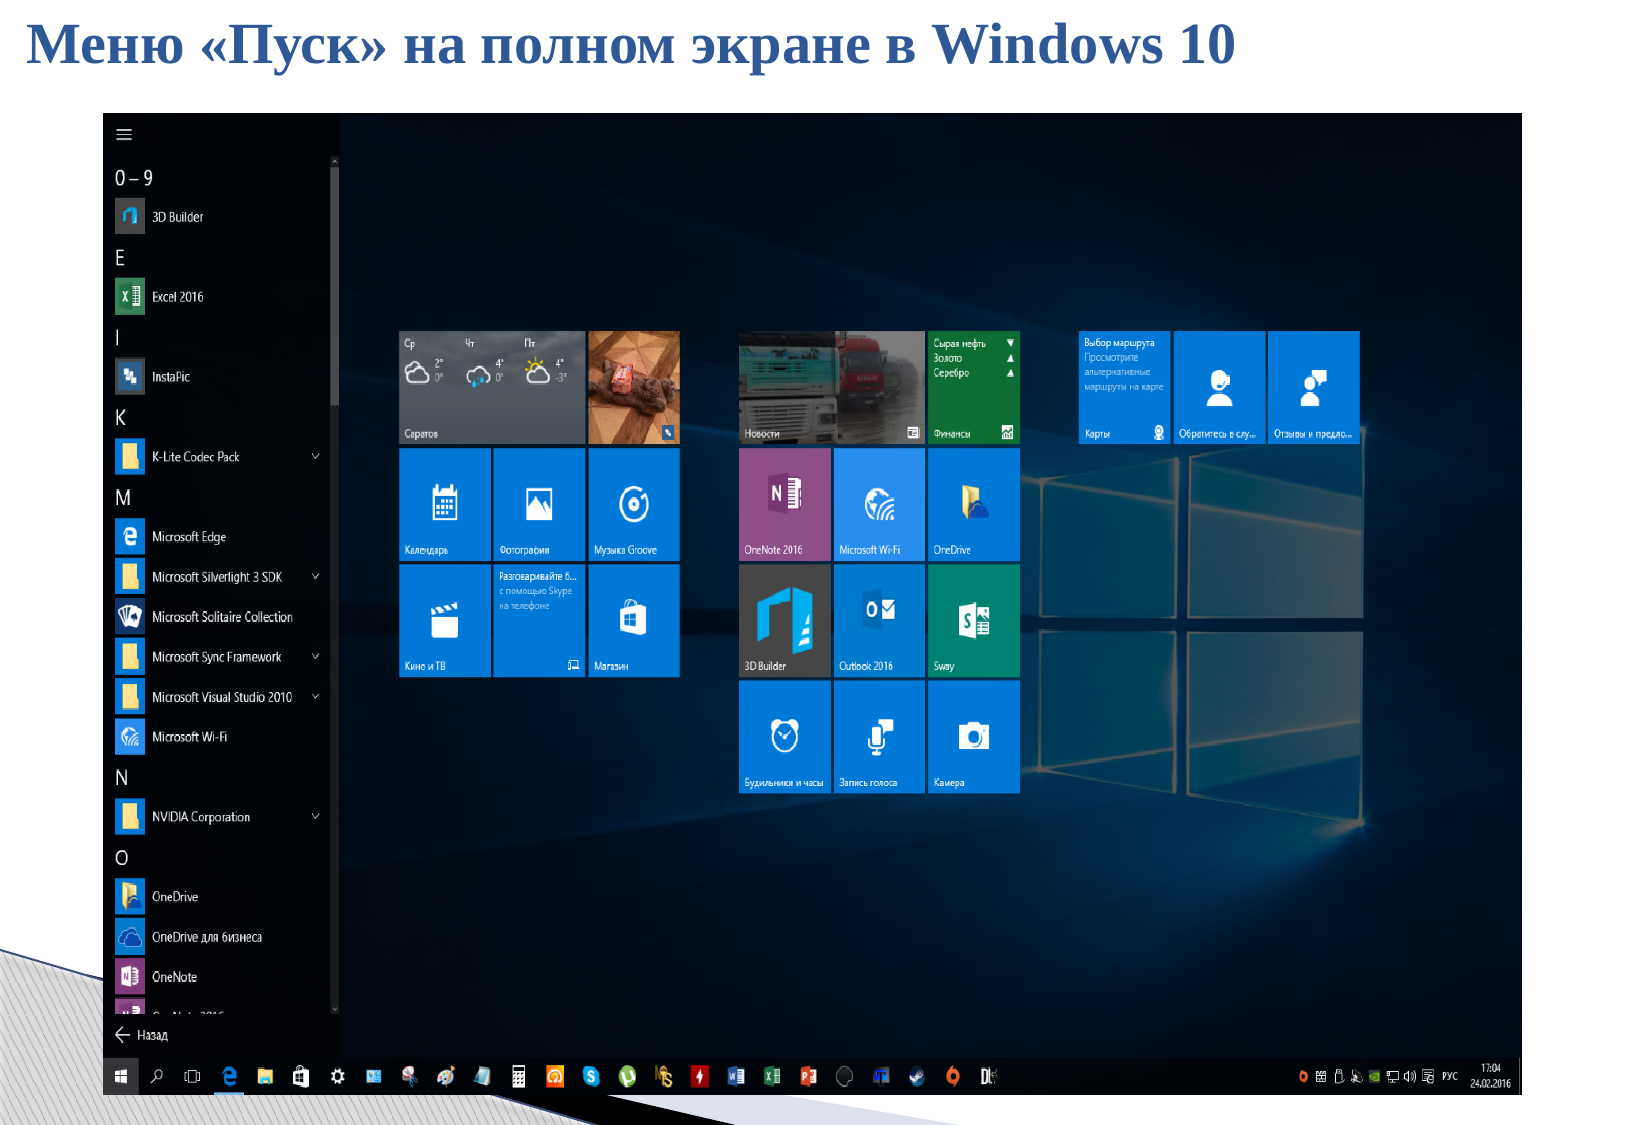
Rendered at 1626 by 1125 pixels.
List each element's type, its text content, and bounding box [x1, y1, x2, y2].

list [103, 113, 1522, 1096]
title Меню «Пуск» на полном экране в Windows 10 [11, 0, 1262, 110]
